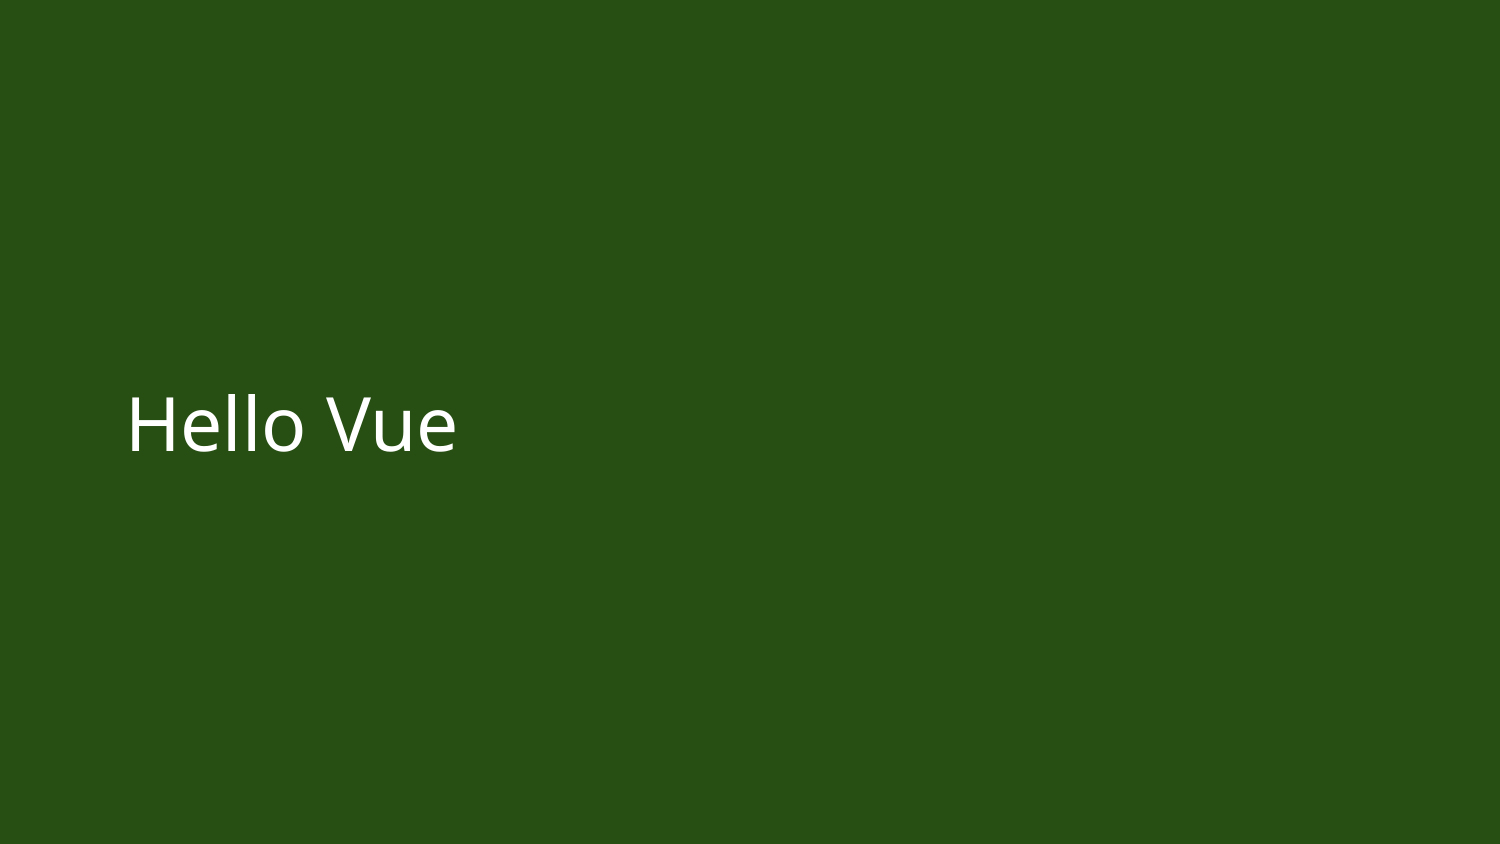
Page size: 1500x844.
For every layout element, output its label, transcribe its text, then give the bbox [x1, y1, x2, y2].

title Hello Vue [110, 351, 1399, 493]
